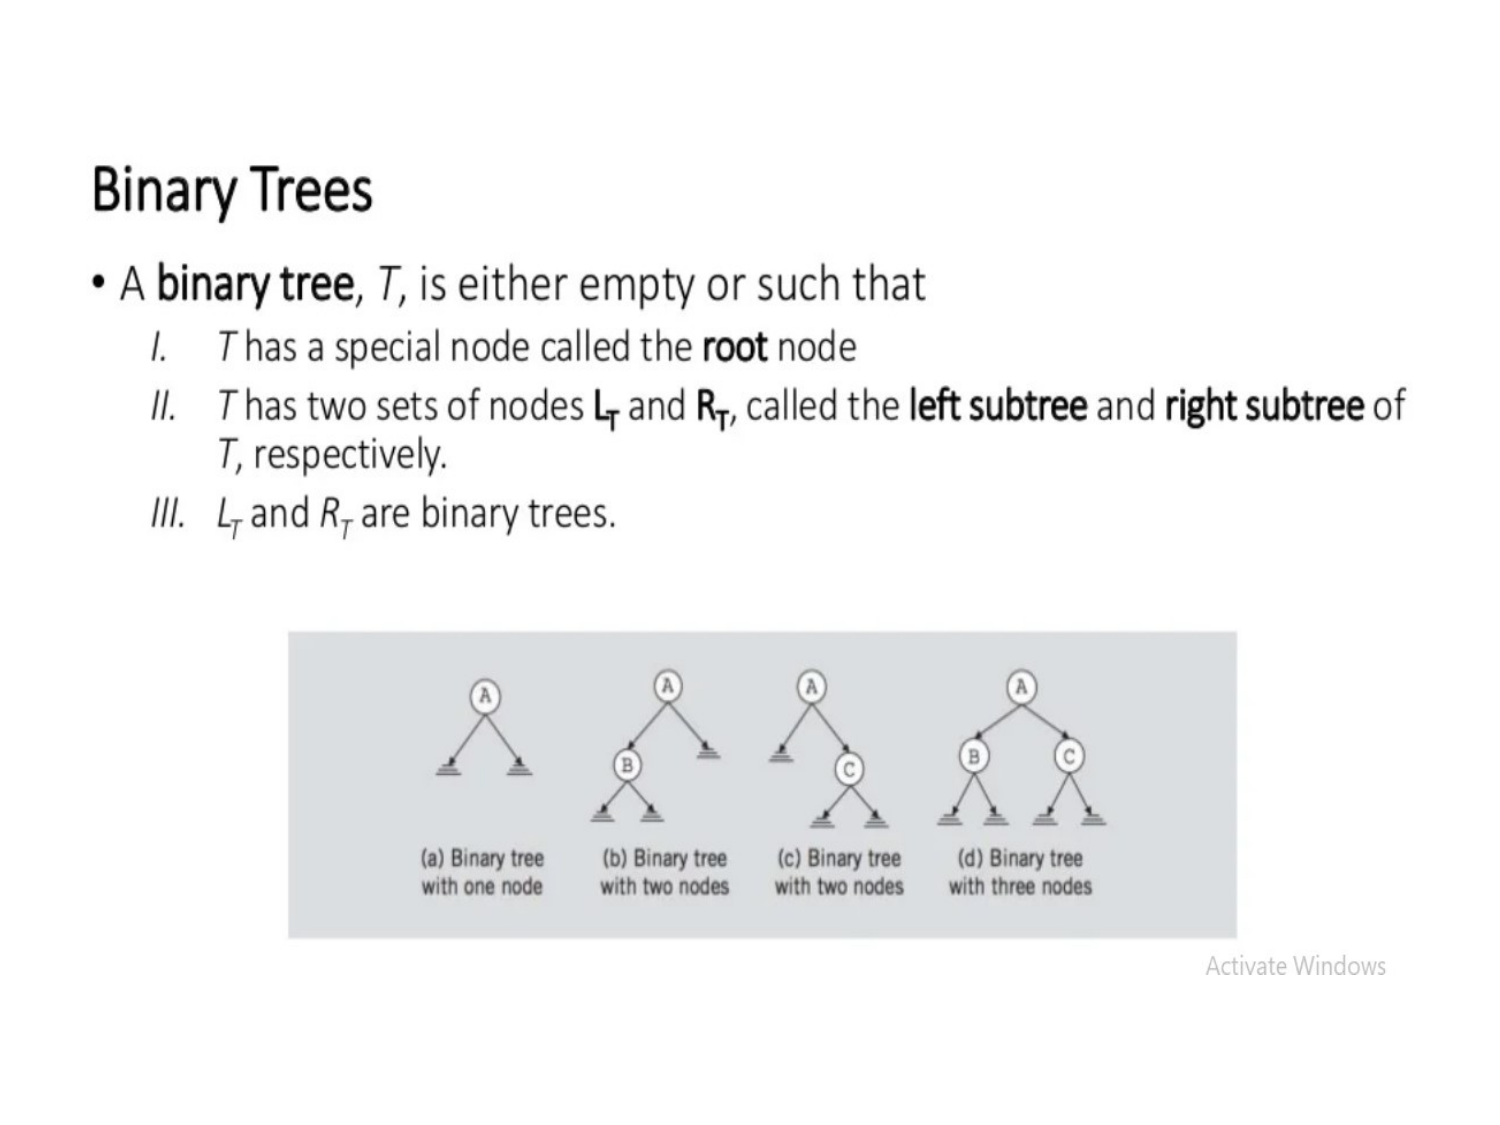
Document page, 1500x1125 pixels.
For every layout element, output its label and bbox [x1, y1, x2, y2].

picture [49, 124, 1468, 976]
